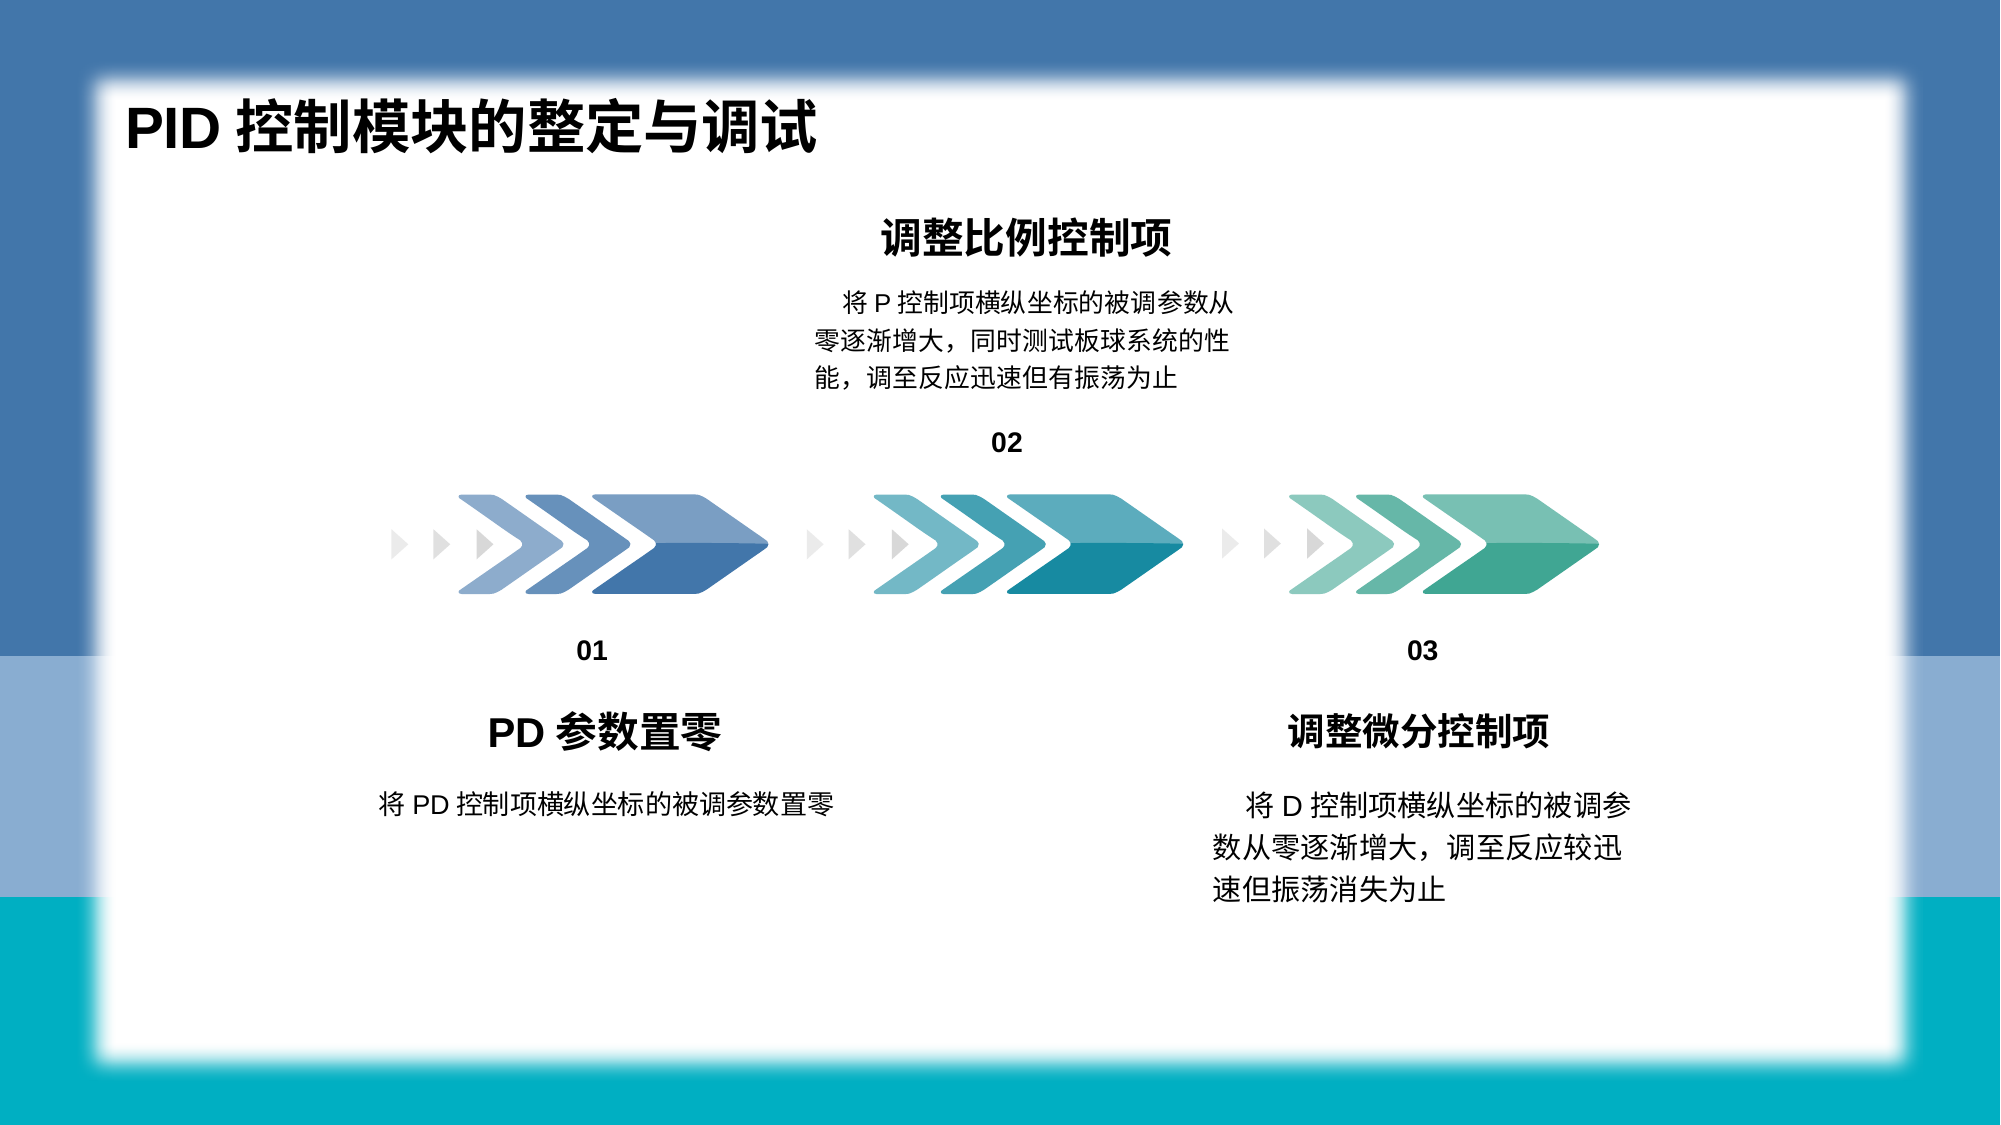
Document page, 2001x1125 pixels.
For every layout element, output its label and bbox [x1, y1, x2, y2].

text_box [0, 0, 2000, 1125]
text_box [363, 200, 1667, 939]
